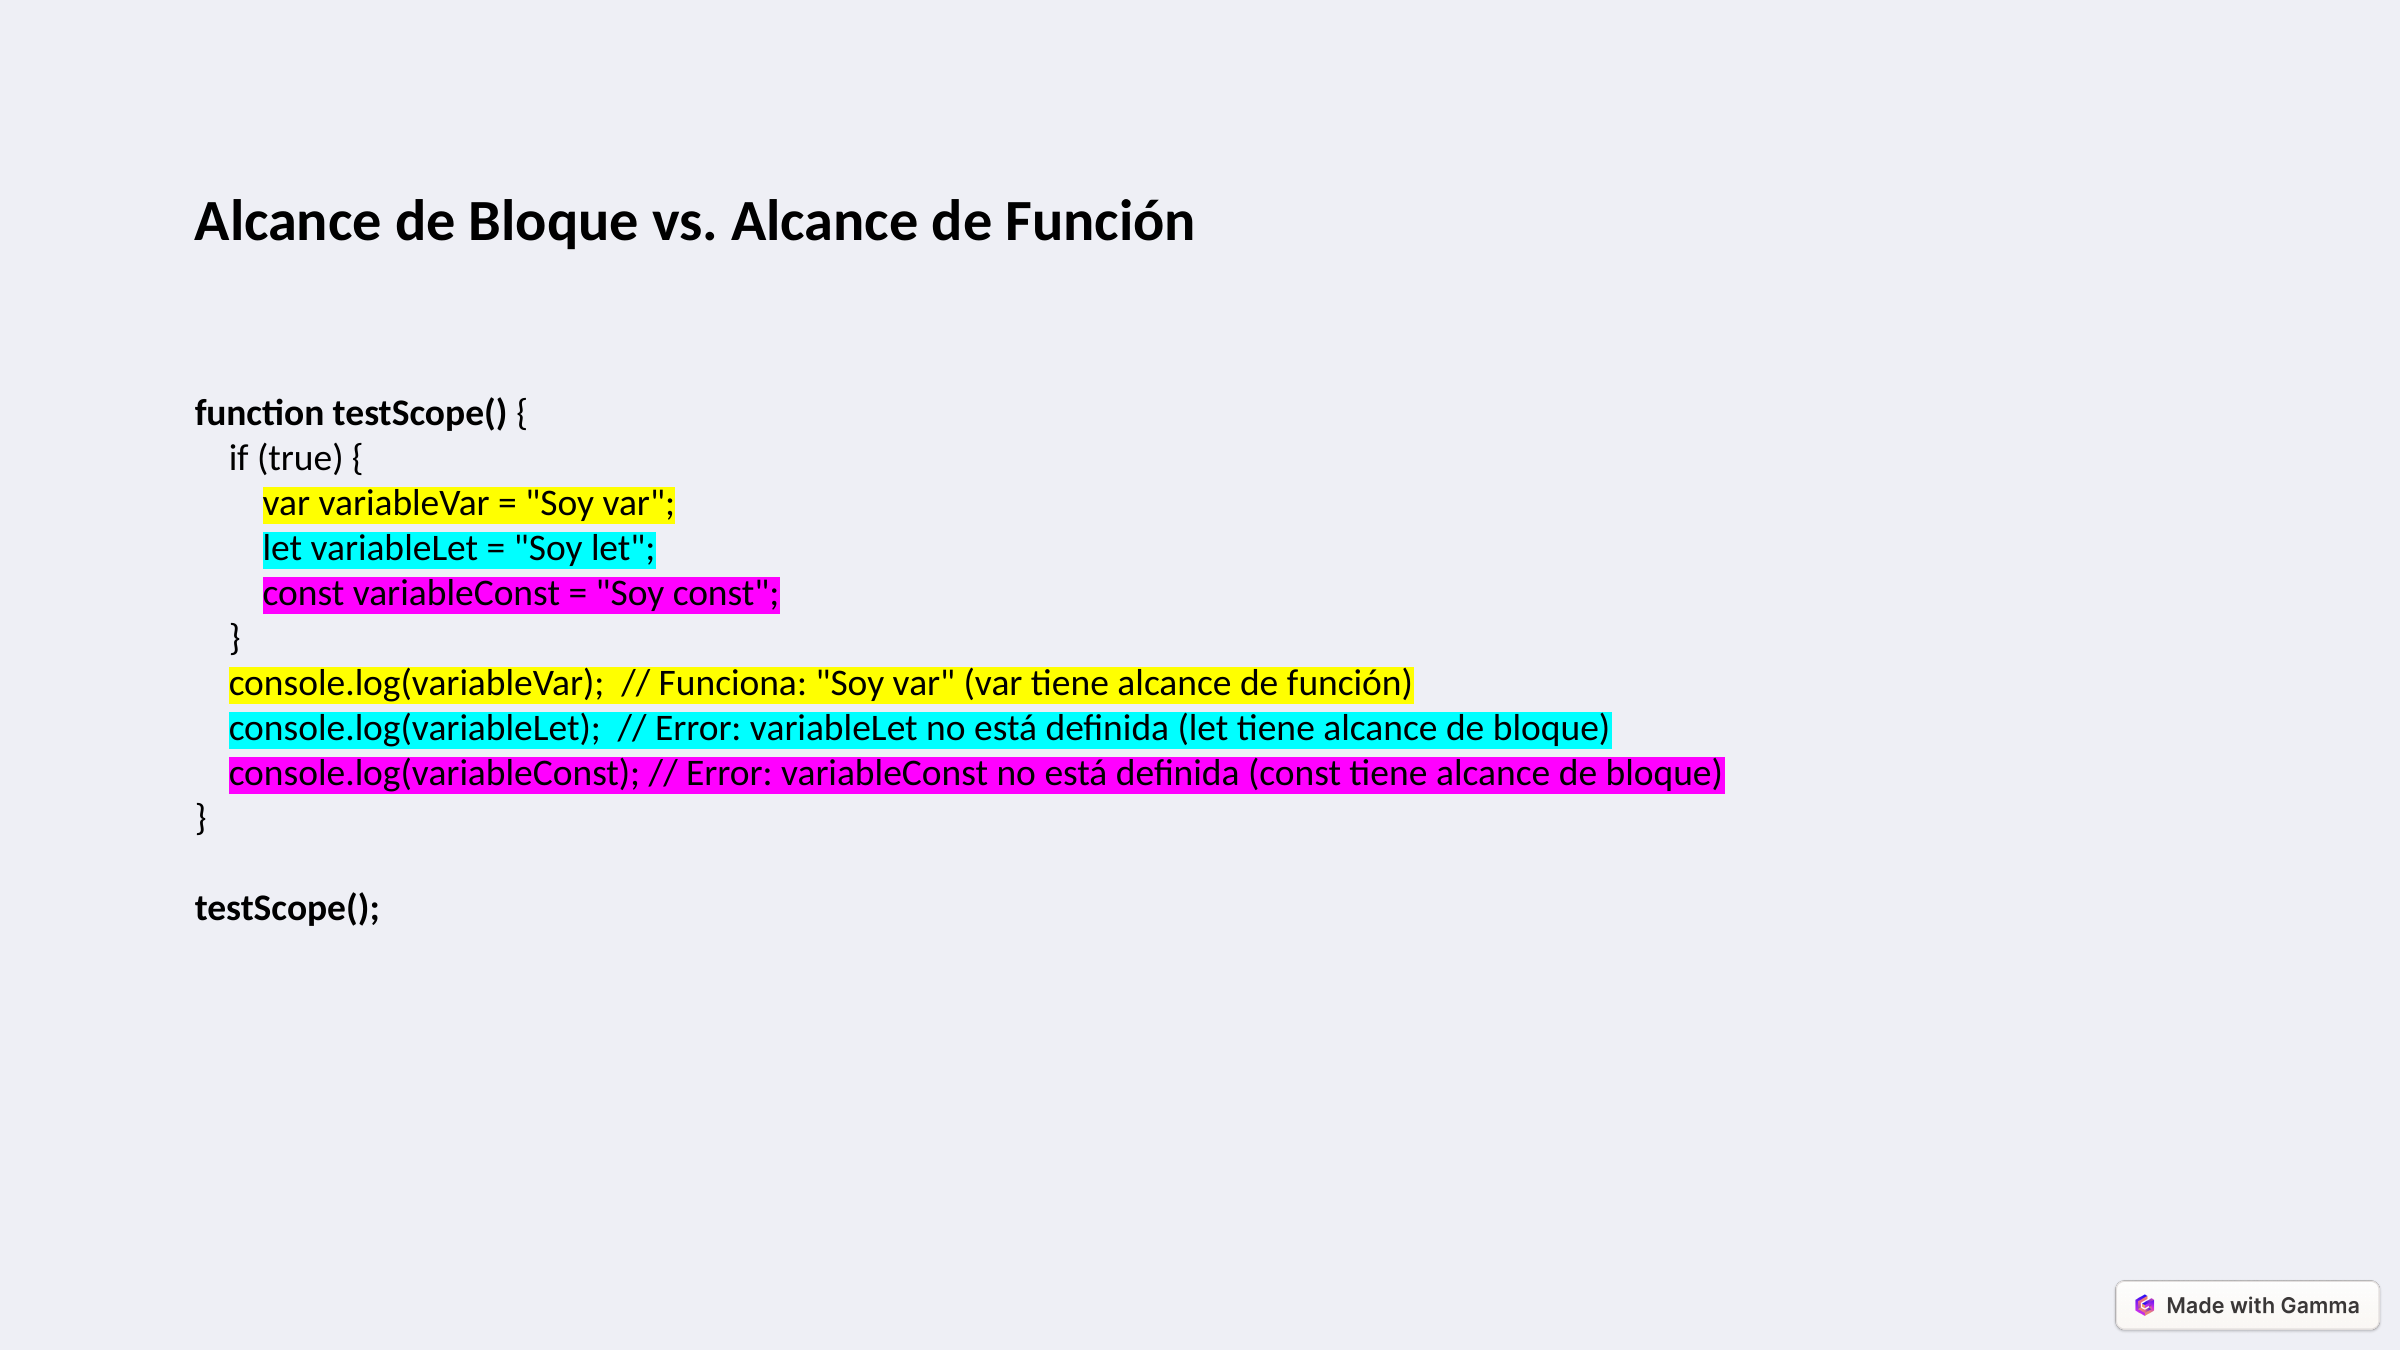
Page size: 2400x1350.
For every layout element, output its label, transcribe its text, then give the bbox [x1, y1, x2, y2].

text_box Alcance de Bloque vs. Alcance de Función [180, 174, 1280, 260]
picture [2106, 1271, 2389, 1339]
text_box function testScope() { if (true) { var variableVar = "Soy var"; let variableLet = "Soy let"; const variableConst = "Soy const"; } console.log(variableVar); // Funciona: "Soy var" (var tiene alcance de función) console.log(variableLet); // Error: variableLet no está definida (let tiene alcance de bloque) console.log(variableConst); // Error: variableConst no está definida (const tiene alcance de bloque) } testScope(); [179, 380, 1763, 980]
